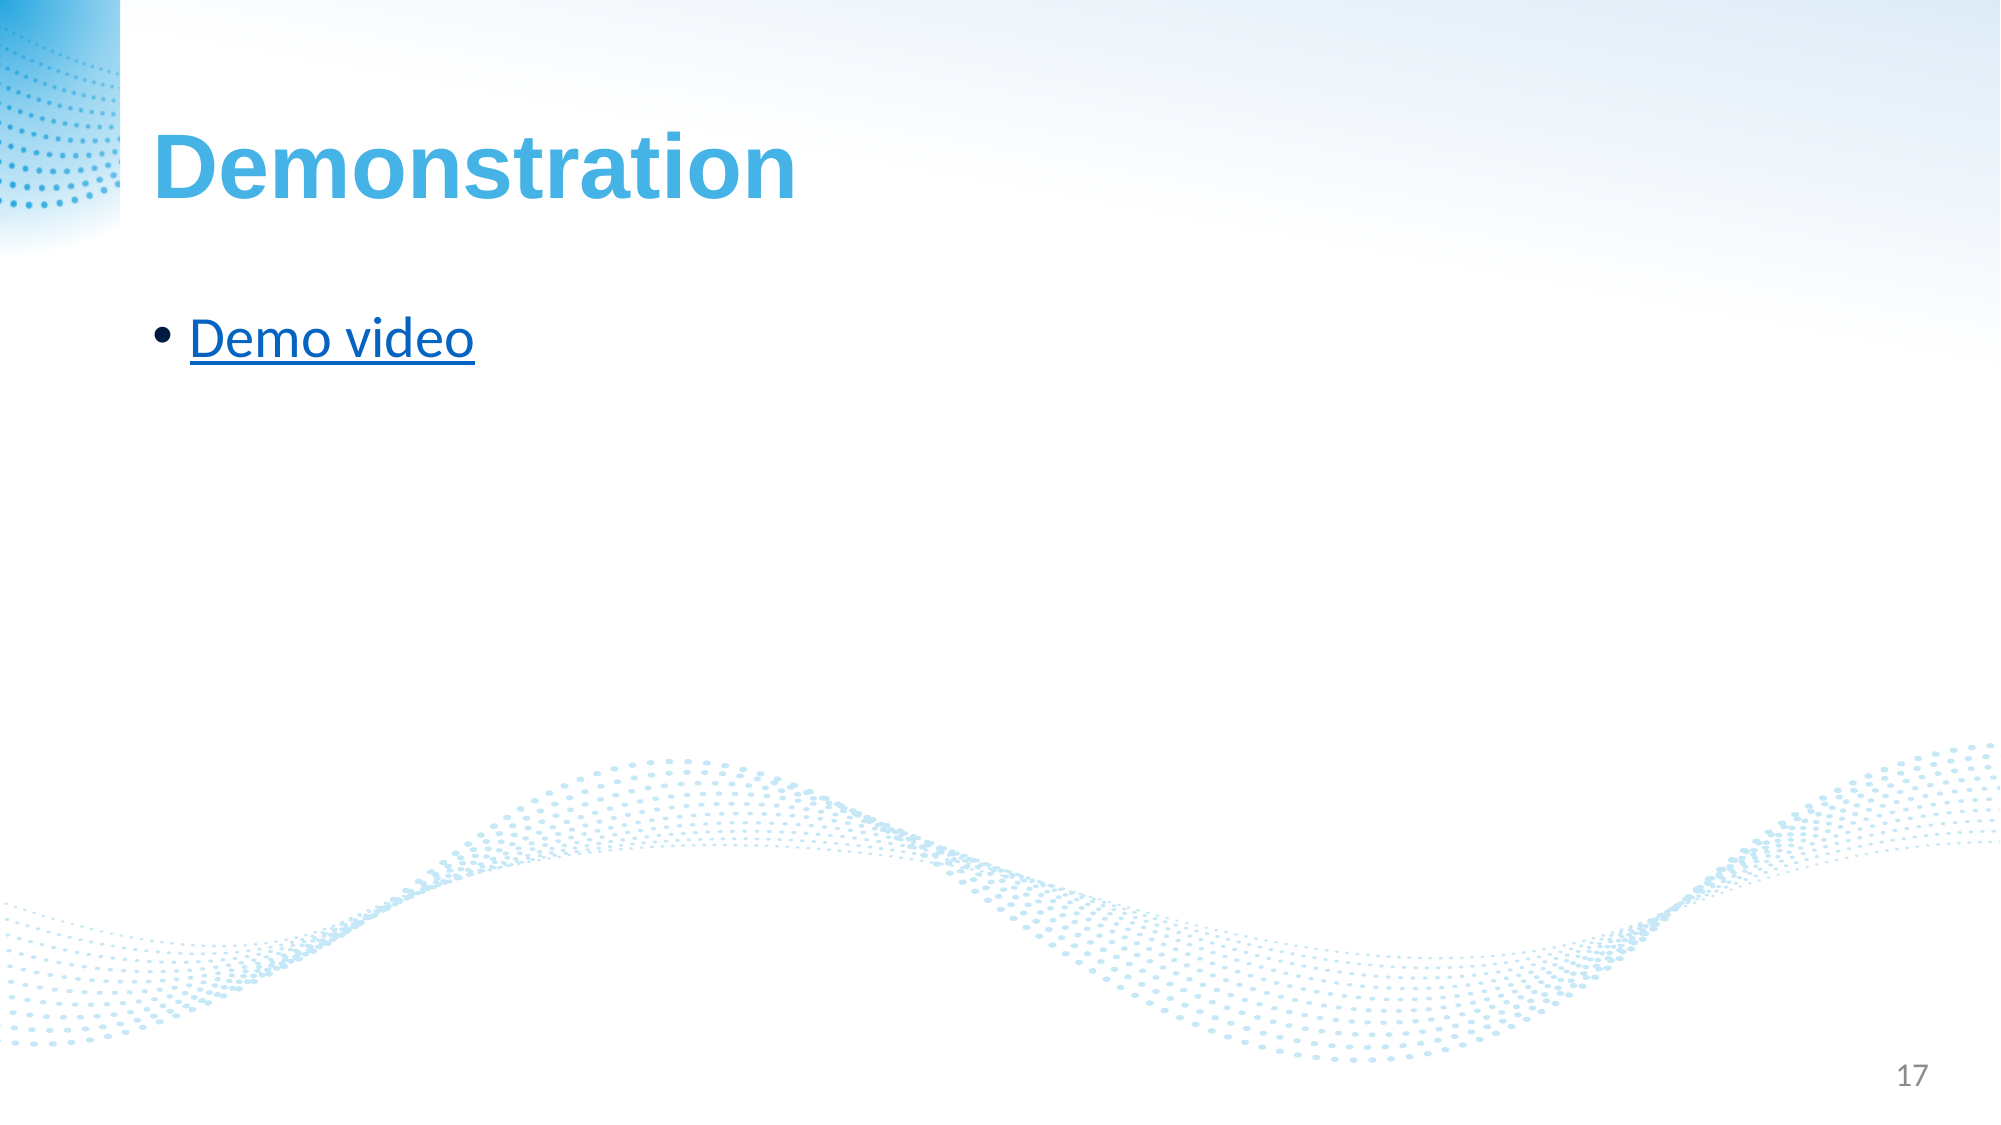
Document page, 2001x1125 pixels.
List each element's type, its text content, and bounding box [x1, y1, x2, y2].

list Demo video [137, 299, 1863, 1014]
slide_number 16 [1493, 1042, 1944, 1103]
title Demonstration [137, 59, 1863, 278]
picture [0, 0, 121, 298]
